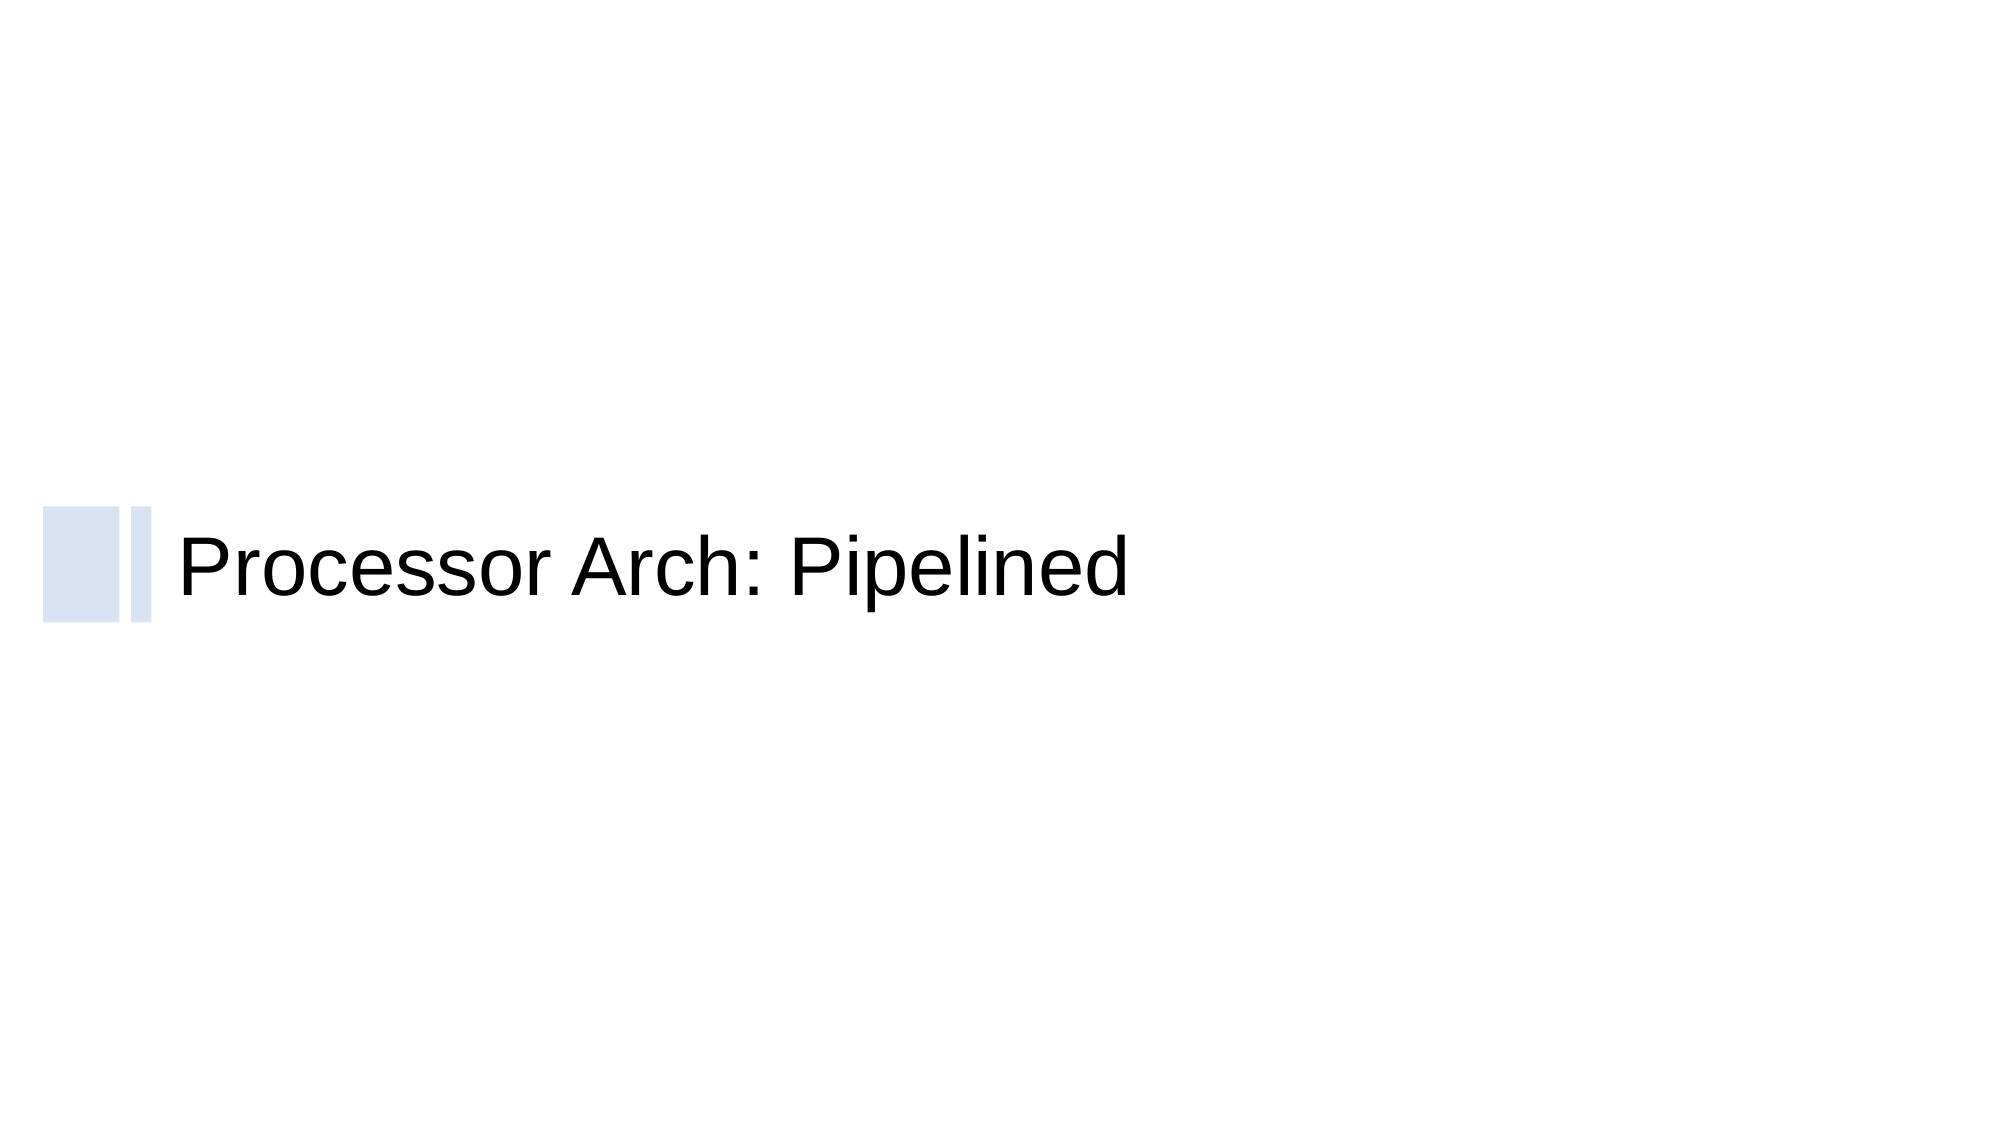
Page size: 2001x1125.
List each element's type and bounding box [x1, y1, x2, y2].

text_box [43, 504, 1639, 623]
